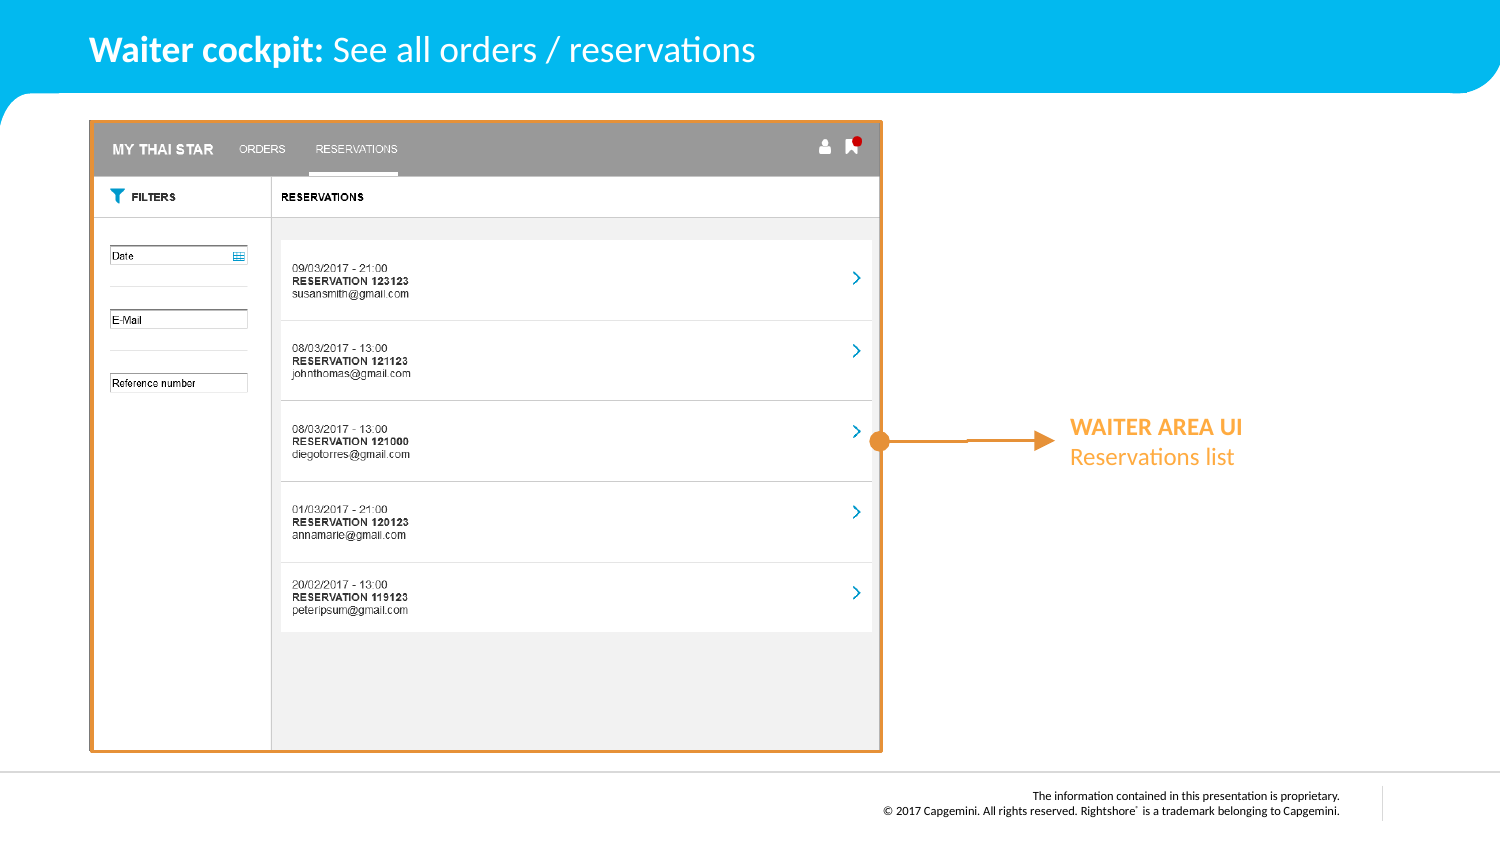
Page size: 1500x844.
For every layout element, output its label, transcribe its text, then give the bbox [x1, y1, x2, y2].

picture [89, 119, 880, 751]
title Waiter cockpit: See all orders / reservations [73, 0, 1468, 96]
list WAITER AREA UI Reservations list [1055, 342, 1387, 540]
